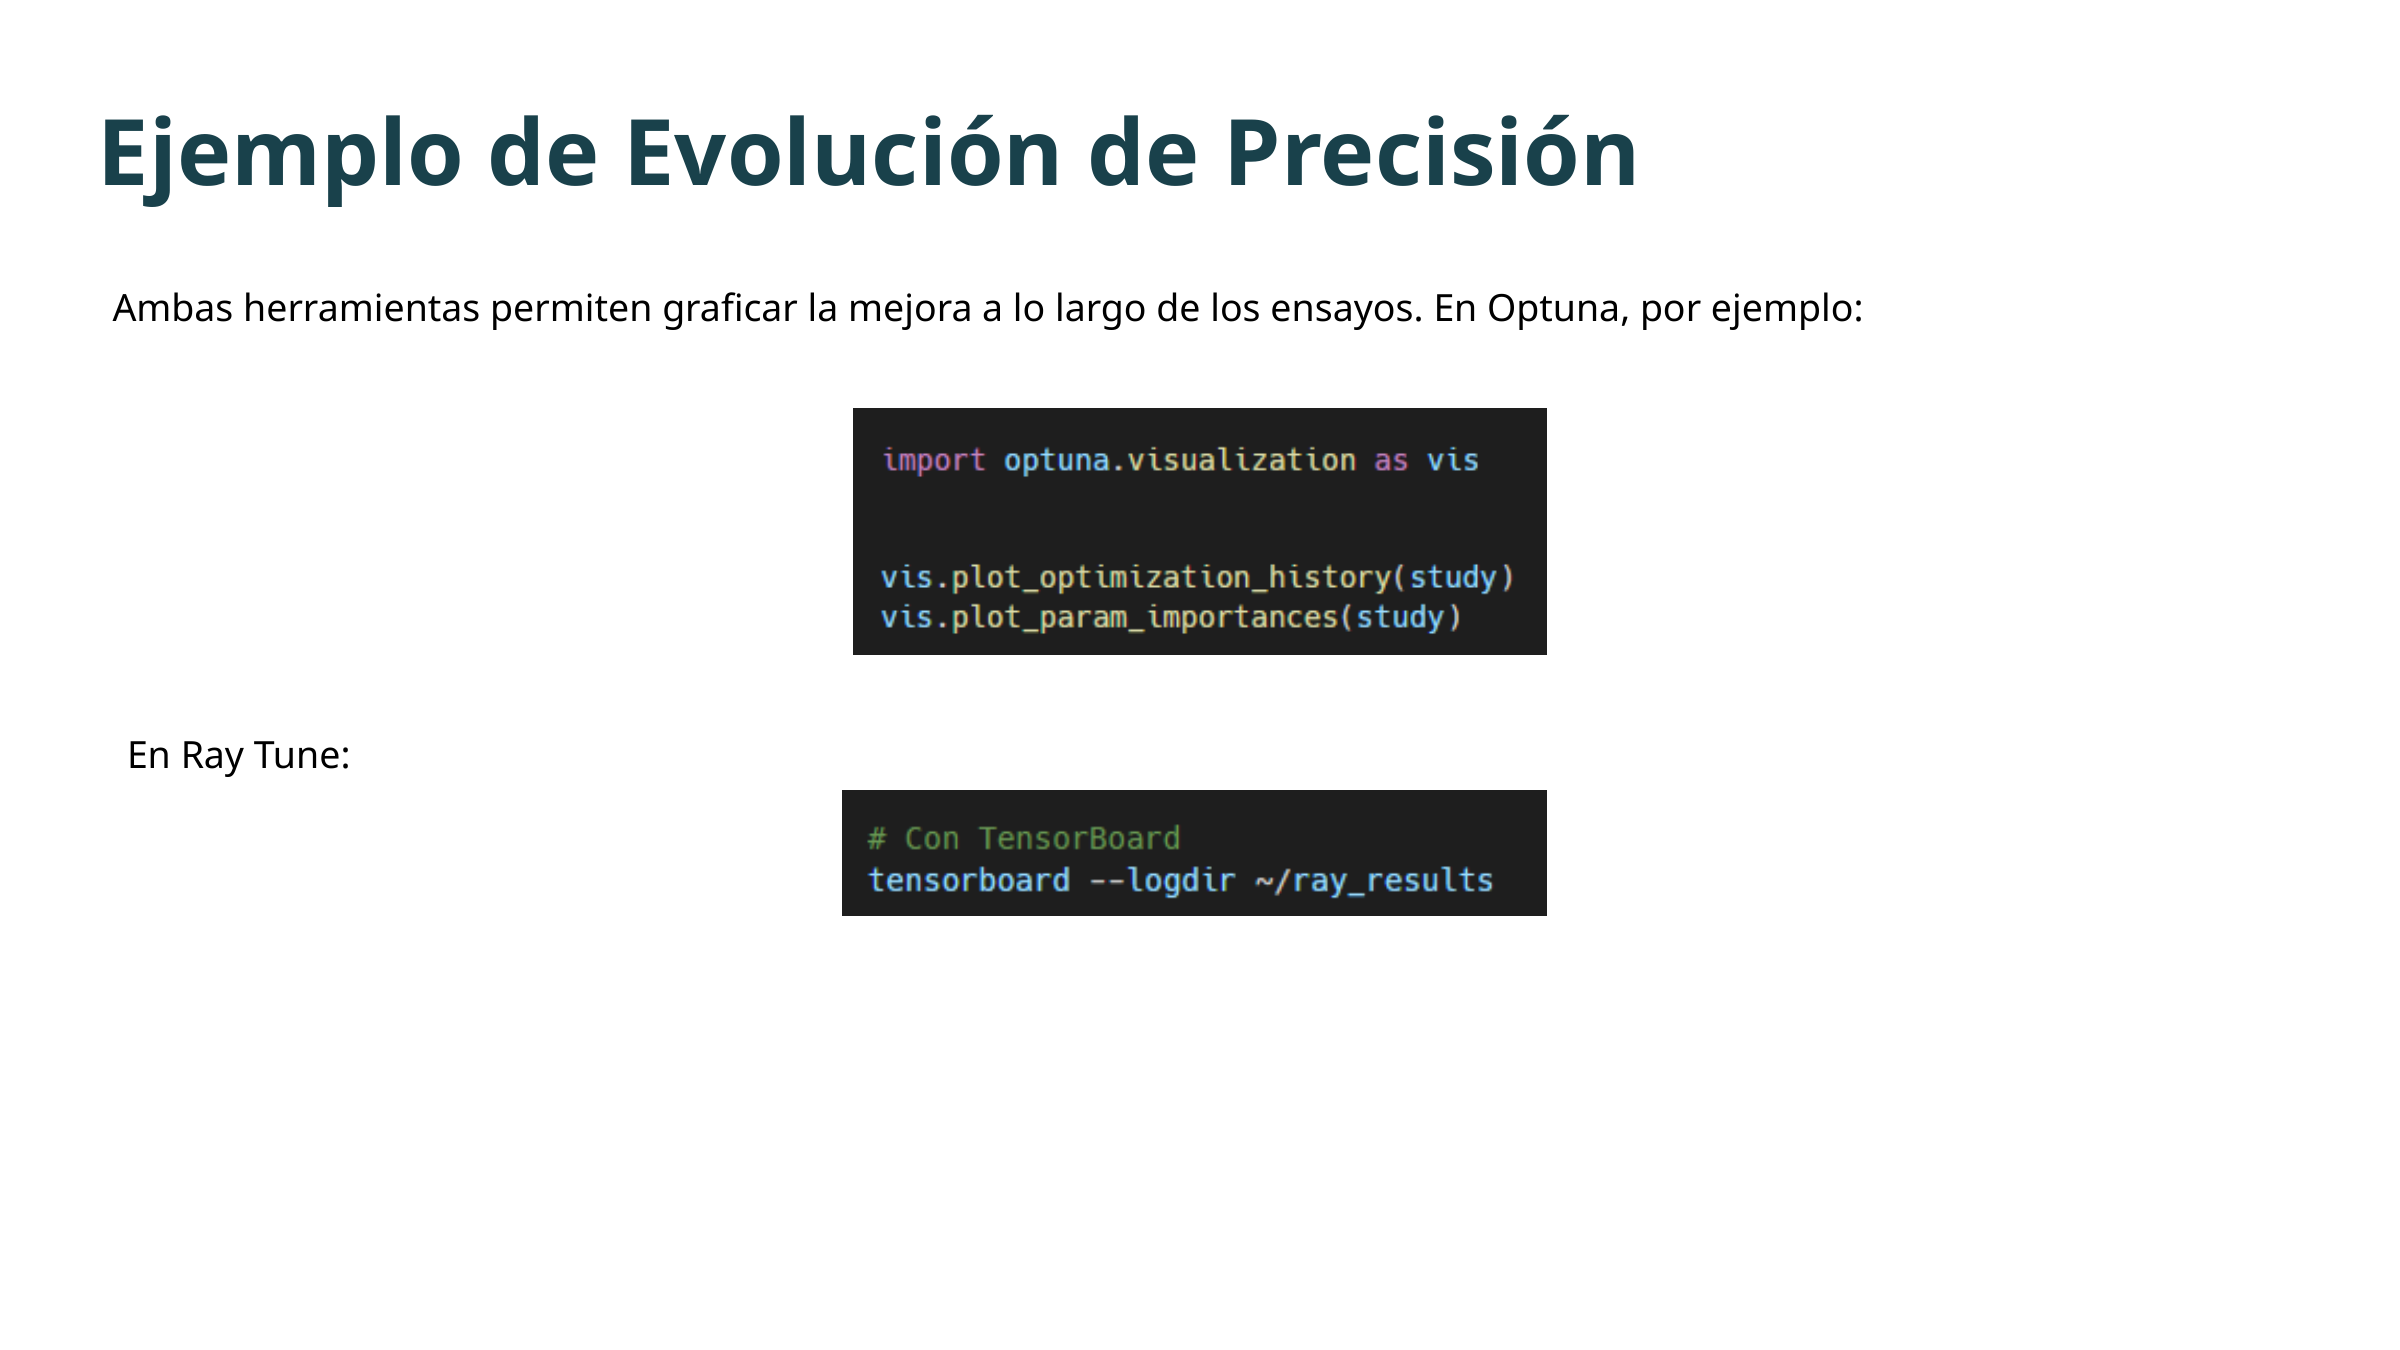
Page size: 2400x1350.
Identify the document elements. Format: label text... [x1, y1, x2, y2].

picture [842, 790, 1547, 916]
text_box En Ray Tune: [112, 723, 1313, 783]
text_box Ambas herramientas permiten graficar la mejora a lo largo de los ensayos. En Optuna, por ejemplo: [97, 276, 2029, 336]
picture [853, 408, 1547, 655]
text_box Ejemplo de Evolución de Precisión [97, 117, 1039, 205]
